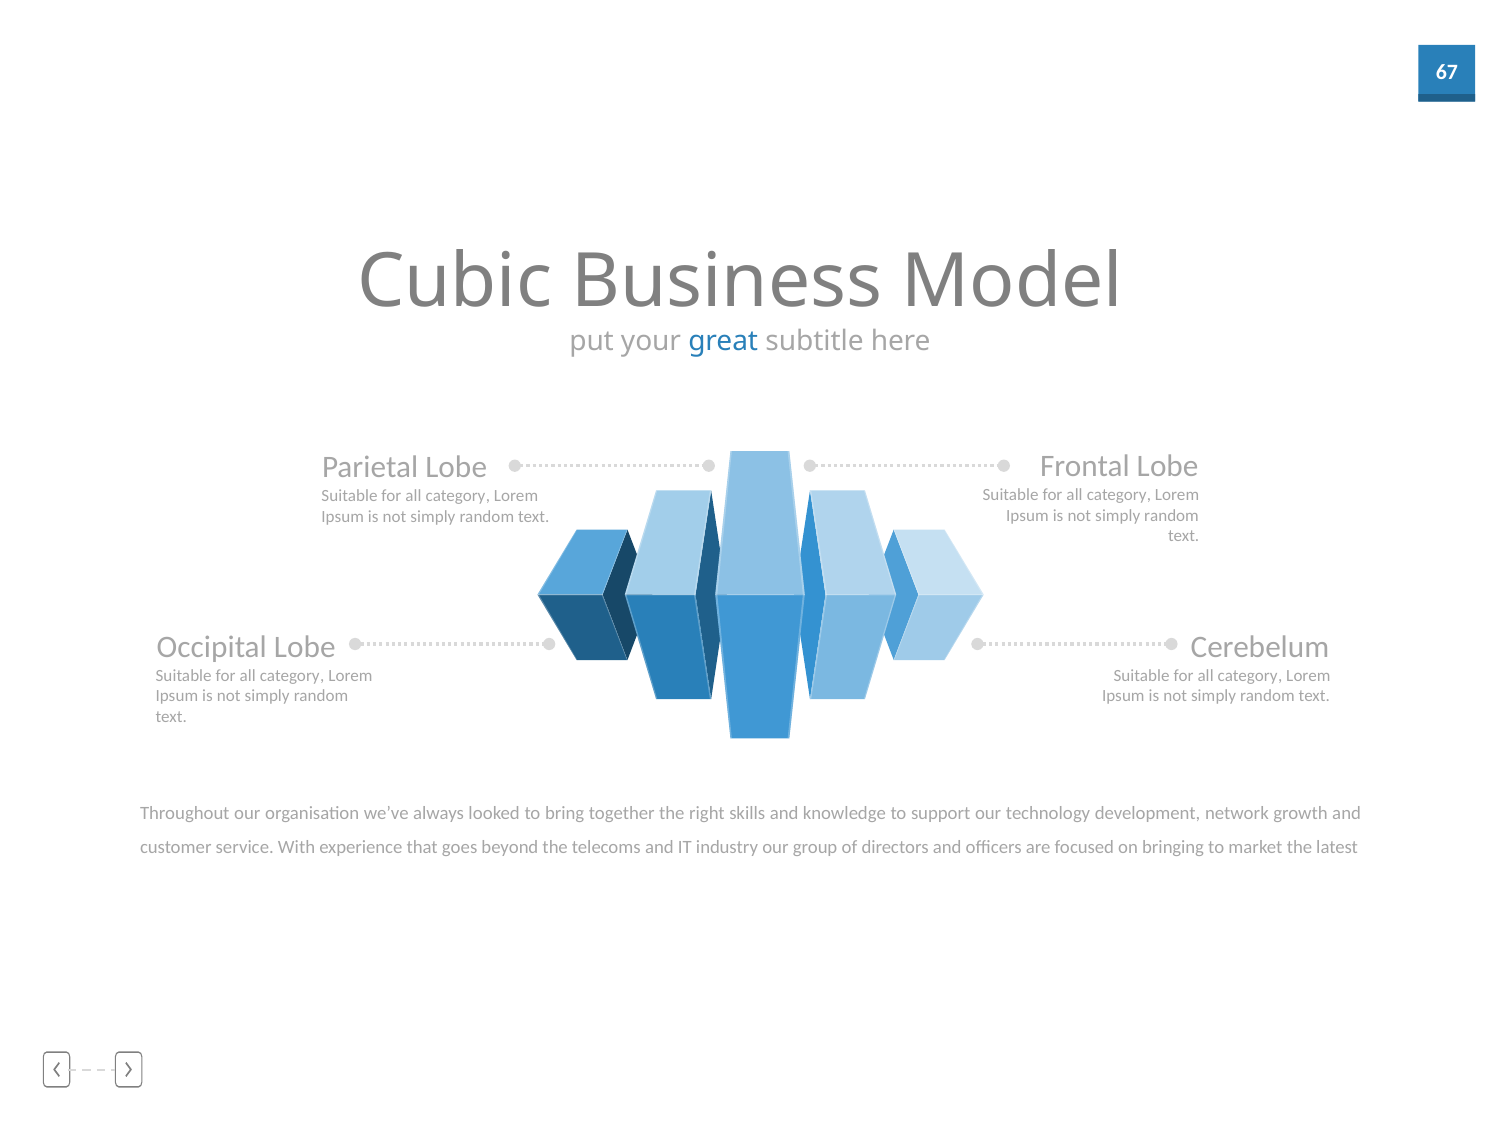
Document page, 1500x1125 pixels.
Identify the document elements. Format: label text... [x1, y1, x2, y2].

text_box put your great subtitle here [554, 330, 946, 364]
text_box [1074, 618, 1346, 714]
text_box Cubic Business Model [342, 224, 1158, 330]
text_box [537, 451, 984, 739]
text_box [306, 439, 583, 535]
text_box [957, 437, 1215, 554]
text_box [140, 618, 397, 735]
text_box Throughout our organisation we’ve always looked to bring together the right skills and knowledge to support our technology development, network growth and customer service. With experience that goes beyond the telecoms and IT industry our group of directors and officers are focused on bringing to market the latest [125, 782, 1375, 865]
